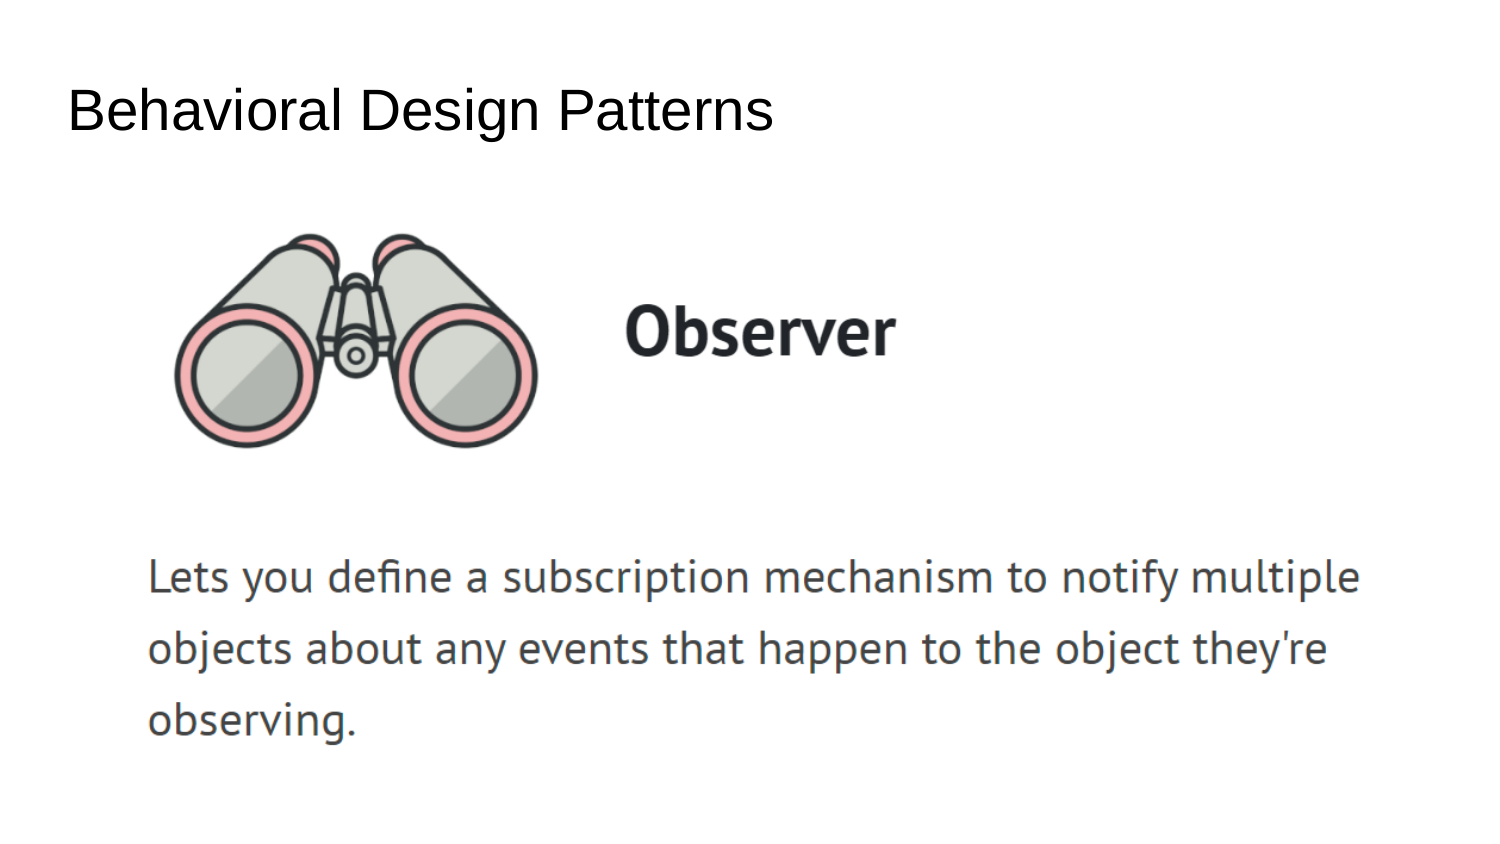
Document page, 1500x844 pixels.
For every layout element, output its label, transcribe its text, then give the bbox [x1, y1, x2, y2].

title Behavioral Design Patterns [52, 20, 1392, 195]
picture [118, 165, 1382, 763]
